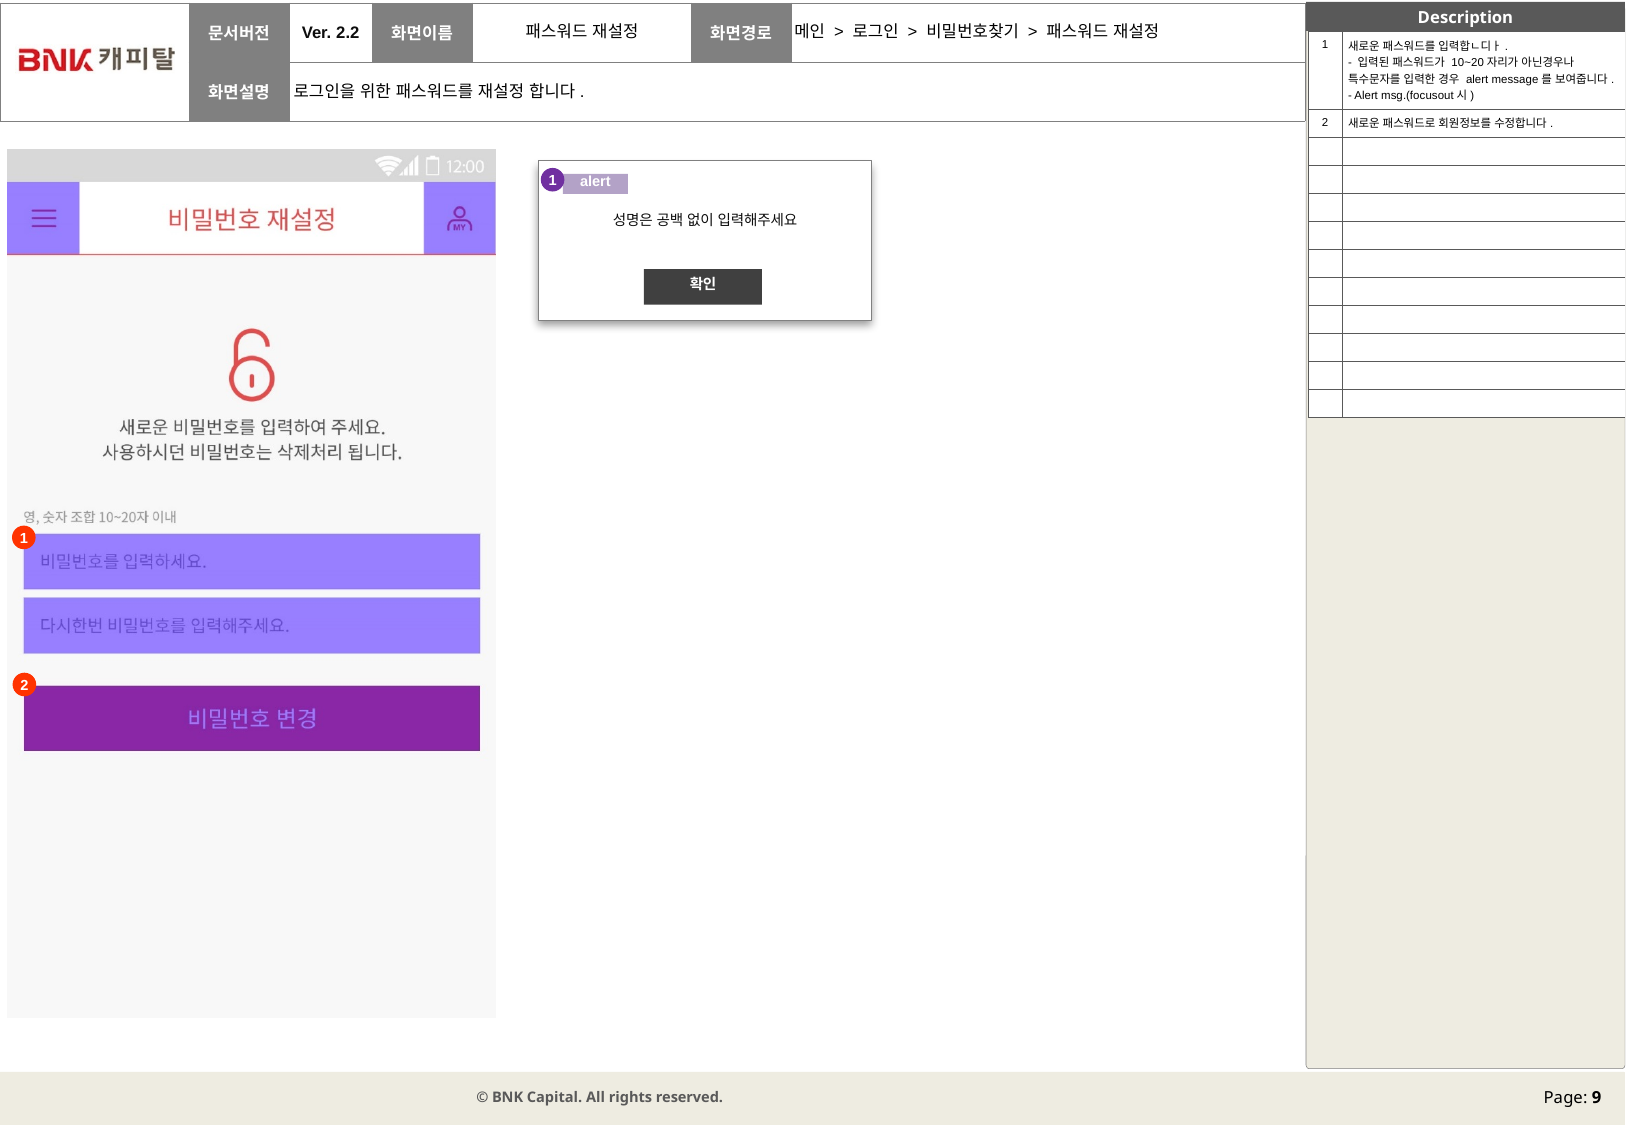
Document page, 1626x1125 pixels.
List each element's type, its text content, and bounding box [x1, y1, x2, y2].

table_cell [1343, 194, 1625, 221]
table_cell [1343, 334, 1625, 361]
table_cell 새로운 패스워드로 회원정보를 수정합니다. [1343, 110, 1625, 137]
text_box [538, 160, 872, 321]
table_cell [1309, 362, 1342, 389]
table_cell [1309, 250, 1342, 277]
picture [15, 44, 175, 74]
table_cell [1343, 362, 1625, 389]
table_cell [1309, 306, 1342, 333]
text_box 메인 > 로그인 > 비밀번호찾기 > 패스워드 재설정 [792, 2, 1298, 59]
table_cell [1309, 334, 1342, 361]
picture [7, 148, 496, 1018]
text_box 로그인을 위한 패스워드를 재설정 합니다. [291, 62, 1299, 119]
table_cell [1309, 222, 1342, 249]
table_cell [1343, 250, 1625, 277]
table_cell [1309, 138, 1342, 165]
table_cell [1309, 278, 1342, 305]
table_cell 2 [1309, 110, 1342, 137]
table_cell [1309, 194, 1342, 221]
table_cell [1343, 306, 1625, 333]
table_cell [1343, 222, 1625, 249]
table_cell [1309, 166, 1342, 193]
table_cell [1343, 166, 1625, 193]
table_cell [1309, 390, 1342, 417]
text_box 패스워드 재설정 [477, 2, 688, 59]
table_cell [1343, 390, 1625, 417]
table_header 1 [1309, 32, 1342, 109]
table_cell [1343, 138, 1625, 165]
table_cell [1343, 278, 1625, 305]
table_header 새로운 패스워드를 입력합ㄴ디ㅏ. - 입력된 패스워드가 10~20자리가 아닌경우나 특수문자를 입력한 경우 alert message를 보여줍니다. - Alert msg.(focusout시) [1343, 32, 1625, 109]
